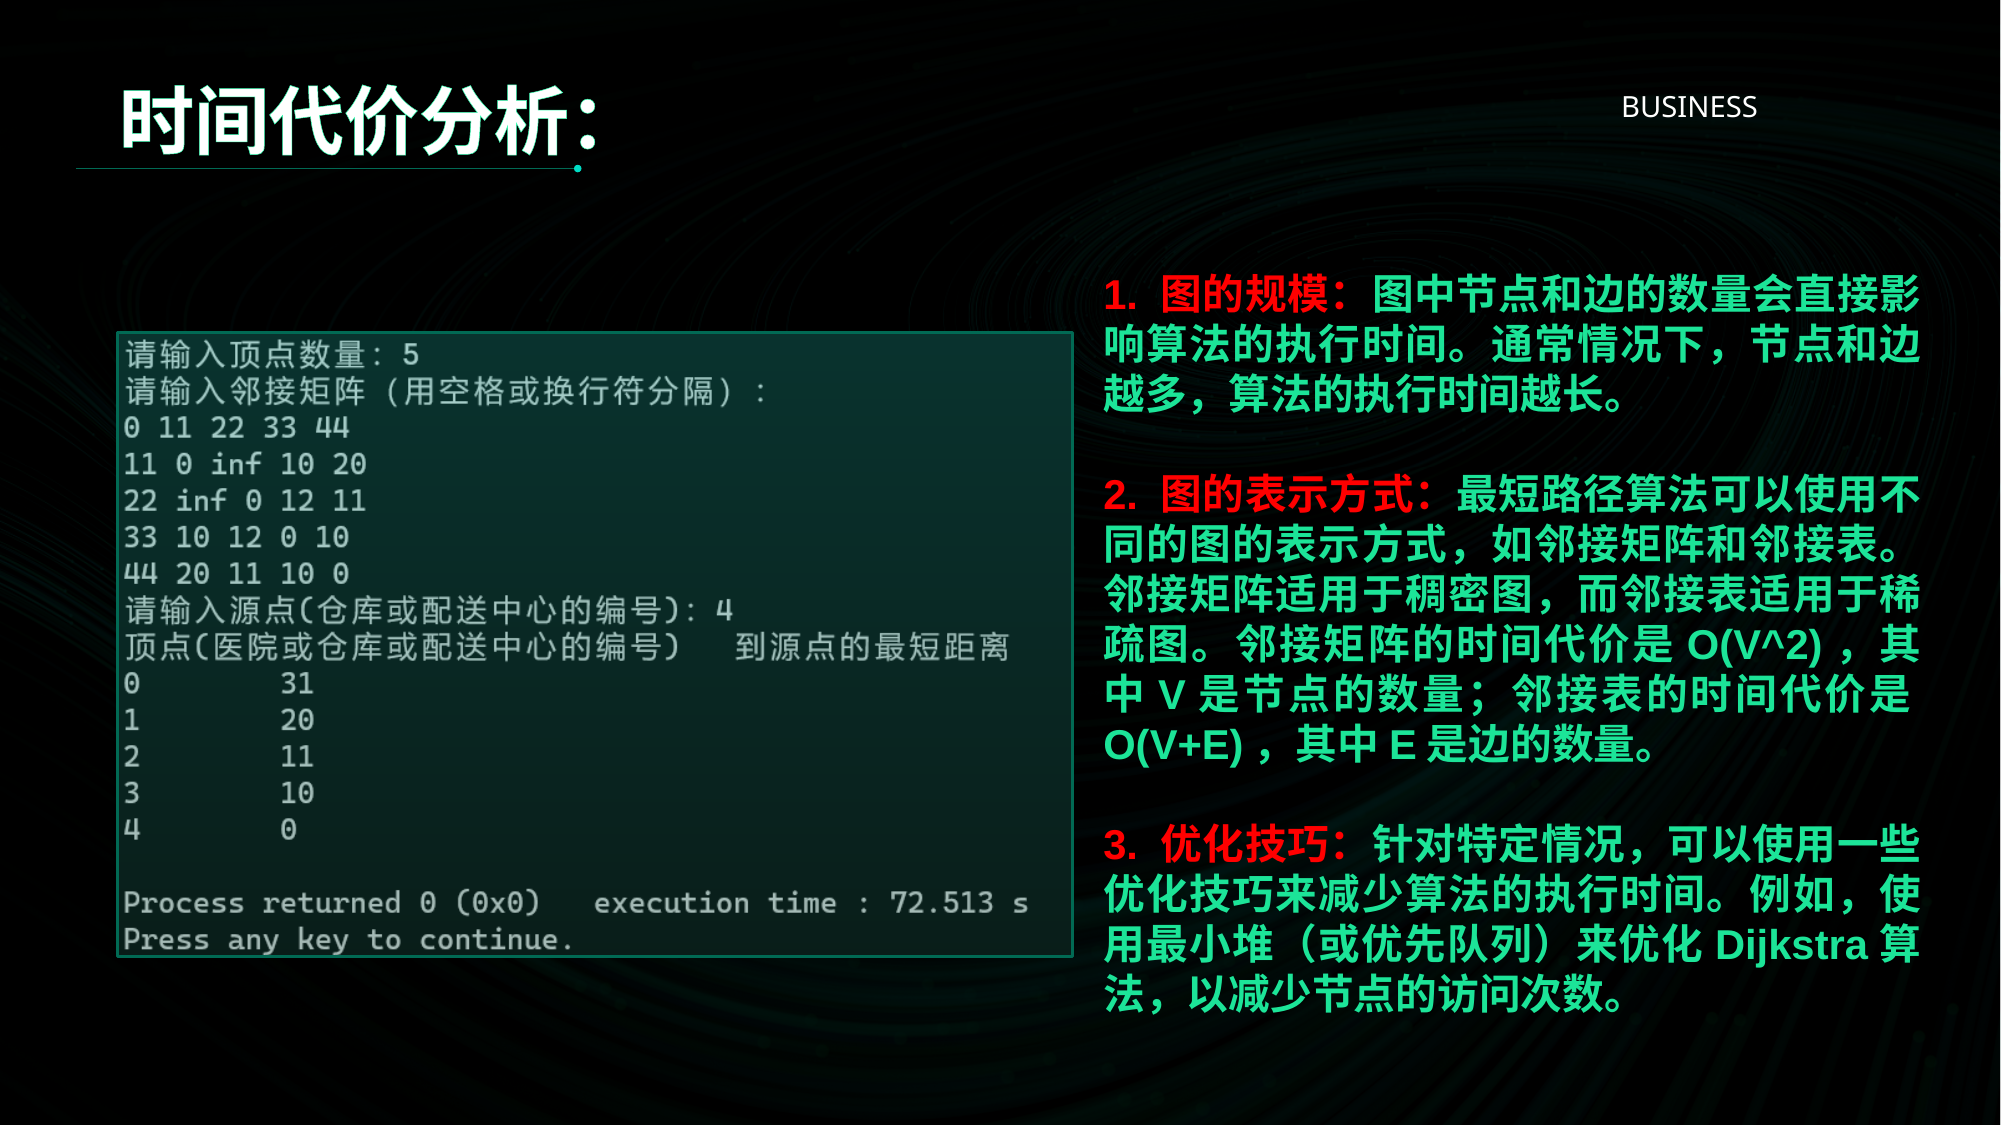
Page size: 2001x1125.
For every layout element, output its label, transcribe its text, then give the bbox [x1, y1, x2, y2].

picture [117, 332, 1073, 957]
text_box BUSINESS [1606, 80, 1921, 131]
text_box 时间代价分析： [69, 66, 1250, 171]
text_box [575, 163, 583, 174]
text_box 1. 图的规模：图中节点和边的数量会直接影响算法的执行时间。通常情况下，节点和边越多，算法的执行时间越长。 2. 图的表示方式：最短路径算法可以使用不同的图的表示方式，如邻接矩阵和邻接表。邻接矩阵适用于稠密图，而邻接表适用于稀疏图。邻接矩阵的时间代价是O(V^2)，其中V是节点的数量；邻接表的时间代价是O(V+E)，其中E是边的数量。 3. 优化技巧：针对特定情况，可以使用一些优化技巧来减少算法的执行时间。例如，使用最小堆（或优先队列）来优化Dijkstra算法，以减少节点的访问次数。 [1088, 260, 1936, 1029]
